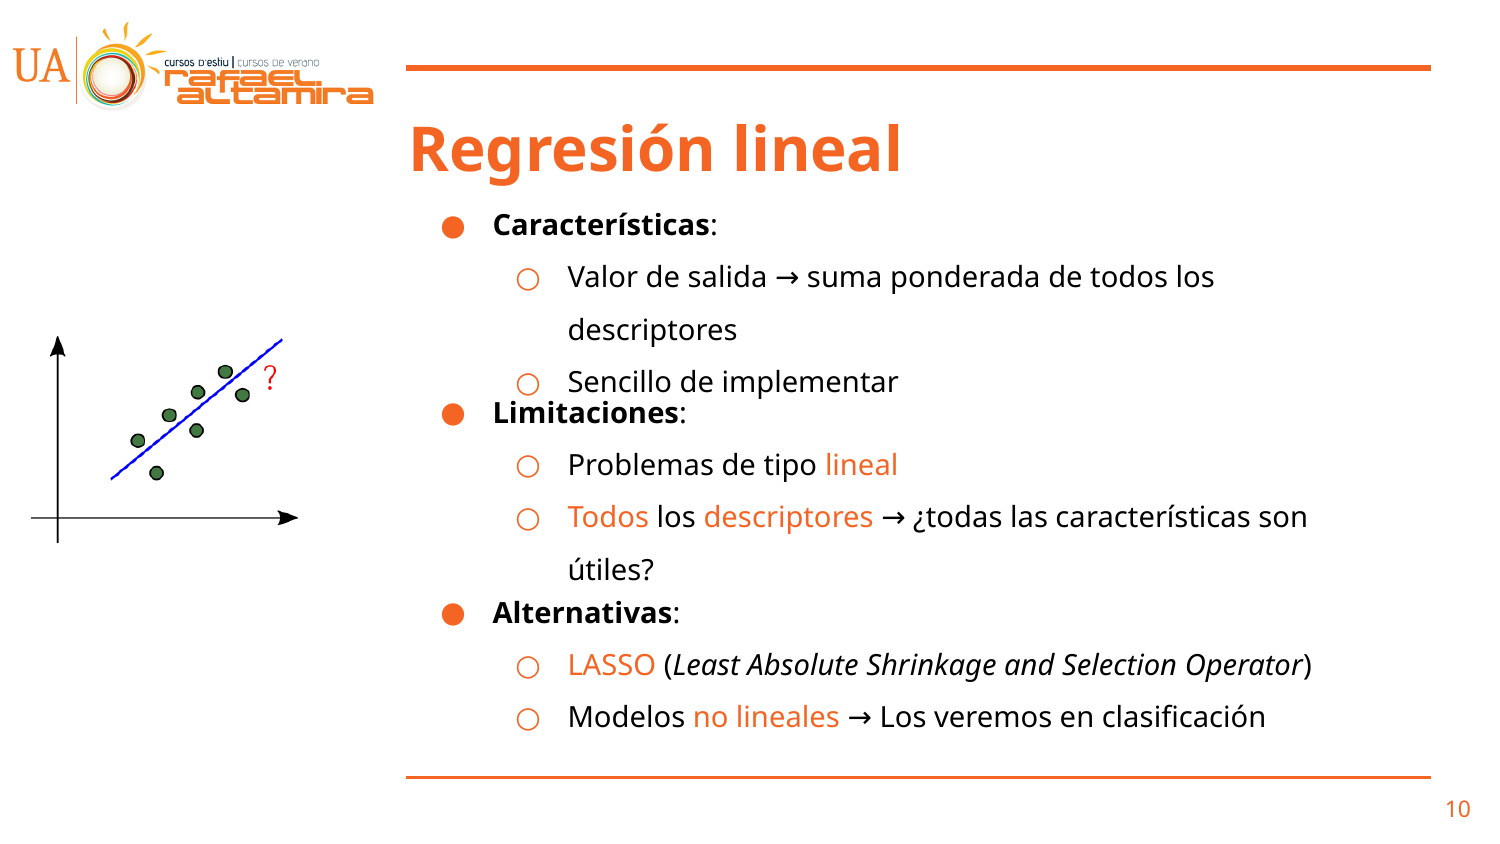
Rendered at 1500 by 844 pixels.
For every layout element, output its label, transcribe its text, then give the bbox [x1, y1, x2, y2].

text_box Alternativas: LASSO (Least Absolute Shrinkage and Selection Operator) Modelos no lineales → Los veremos en clasificación [402, 561, 1378, 749]
picture [12, 18, 378, 114]
picture [31, 335, 298, 543]
text_box Limitaciones: Problemas de tipo lineal Todos los descriptores → ¿todas las características son útiles? [402, 361, 1378, 561]
title Regresión lineal [393, 94, 1431, 199]
text_box Características: Valor de salida → suma ponderada de todos los descriptores Sencillo de implementar [402, 173, 1378, 361]
slide_number ‹#› [1396, 779, 1487, 844]
